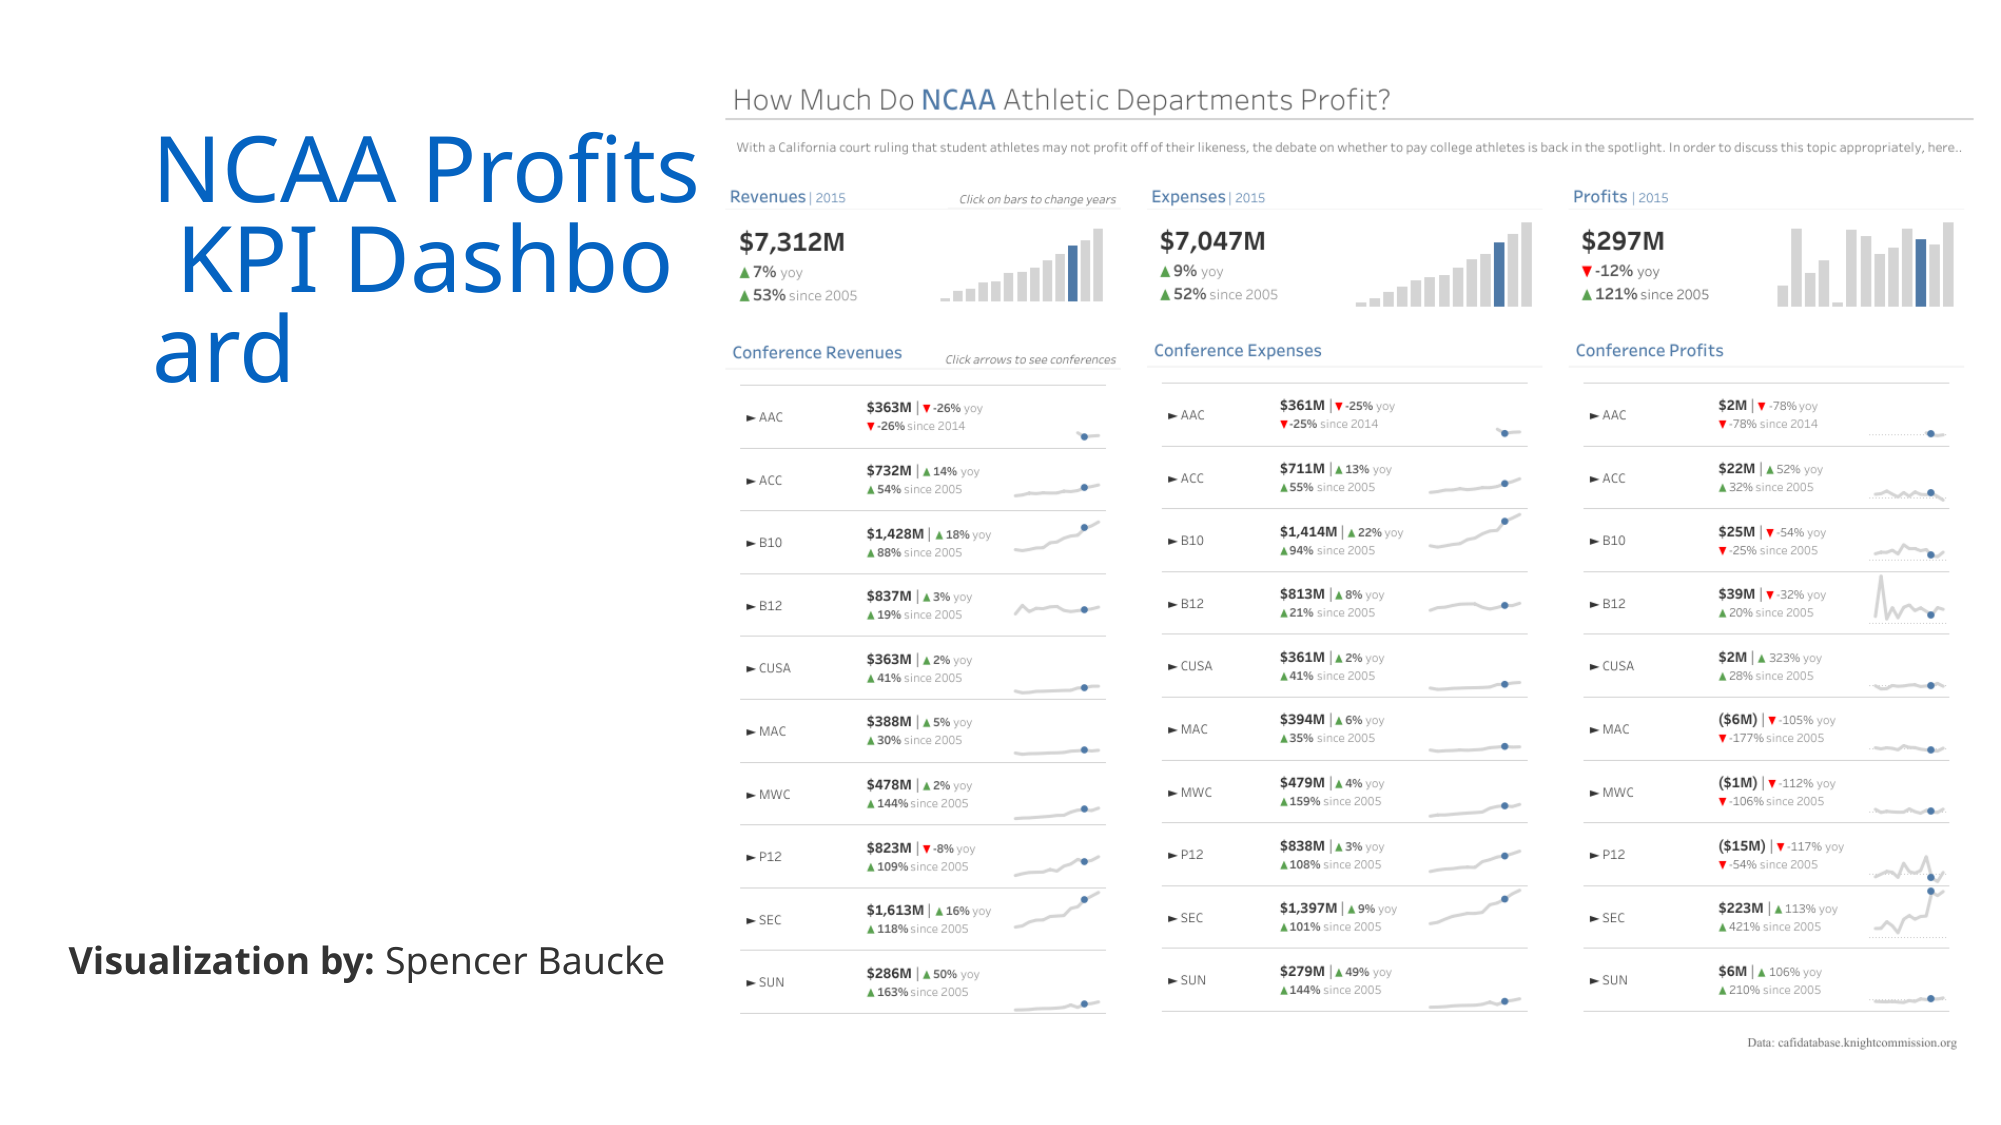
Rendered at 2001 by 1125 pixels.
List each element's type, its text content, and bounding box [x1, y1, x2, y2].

title NCAA Profits KPI Dashboard [137, 59, 717, 278]
text_box Visualization by: Spencer Baucke [53, 929, 717, 990]
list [717, 59, 1981, 1112]
